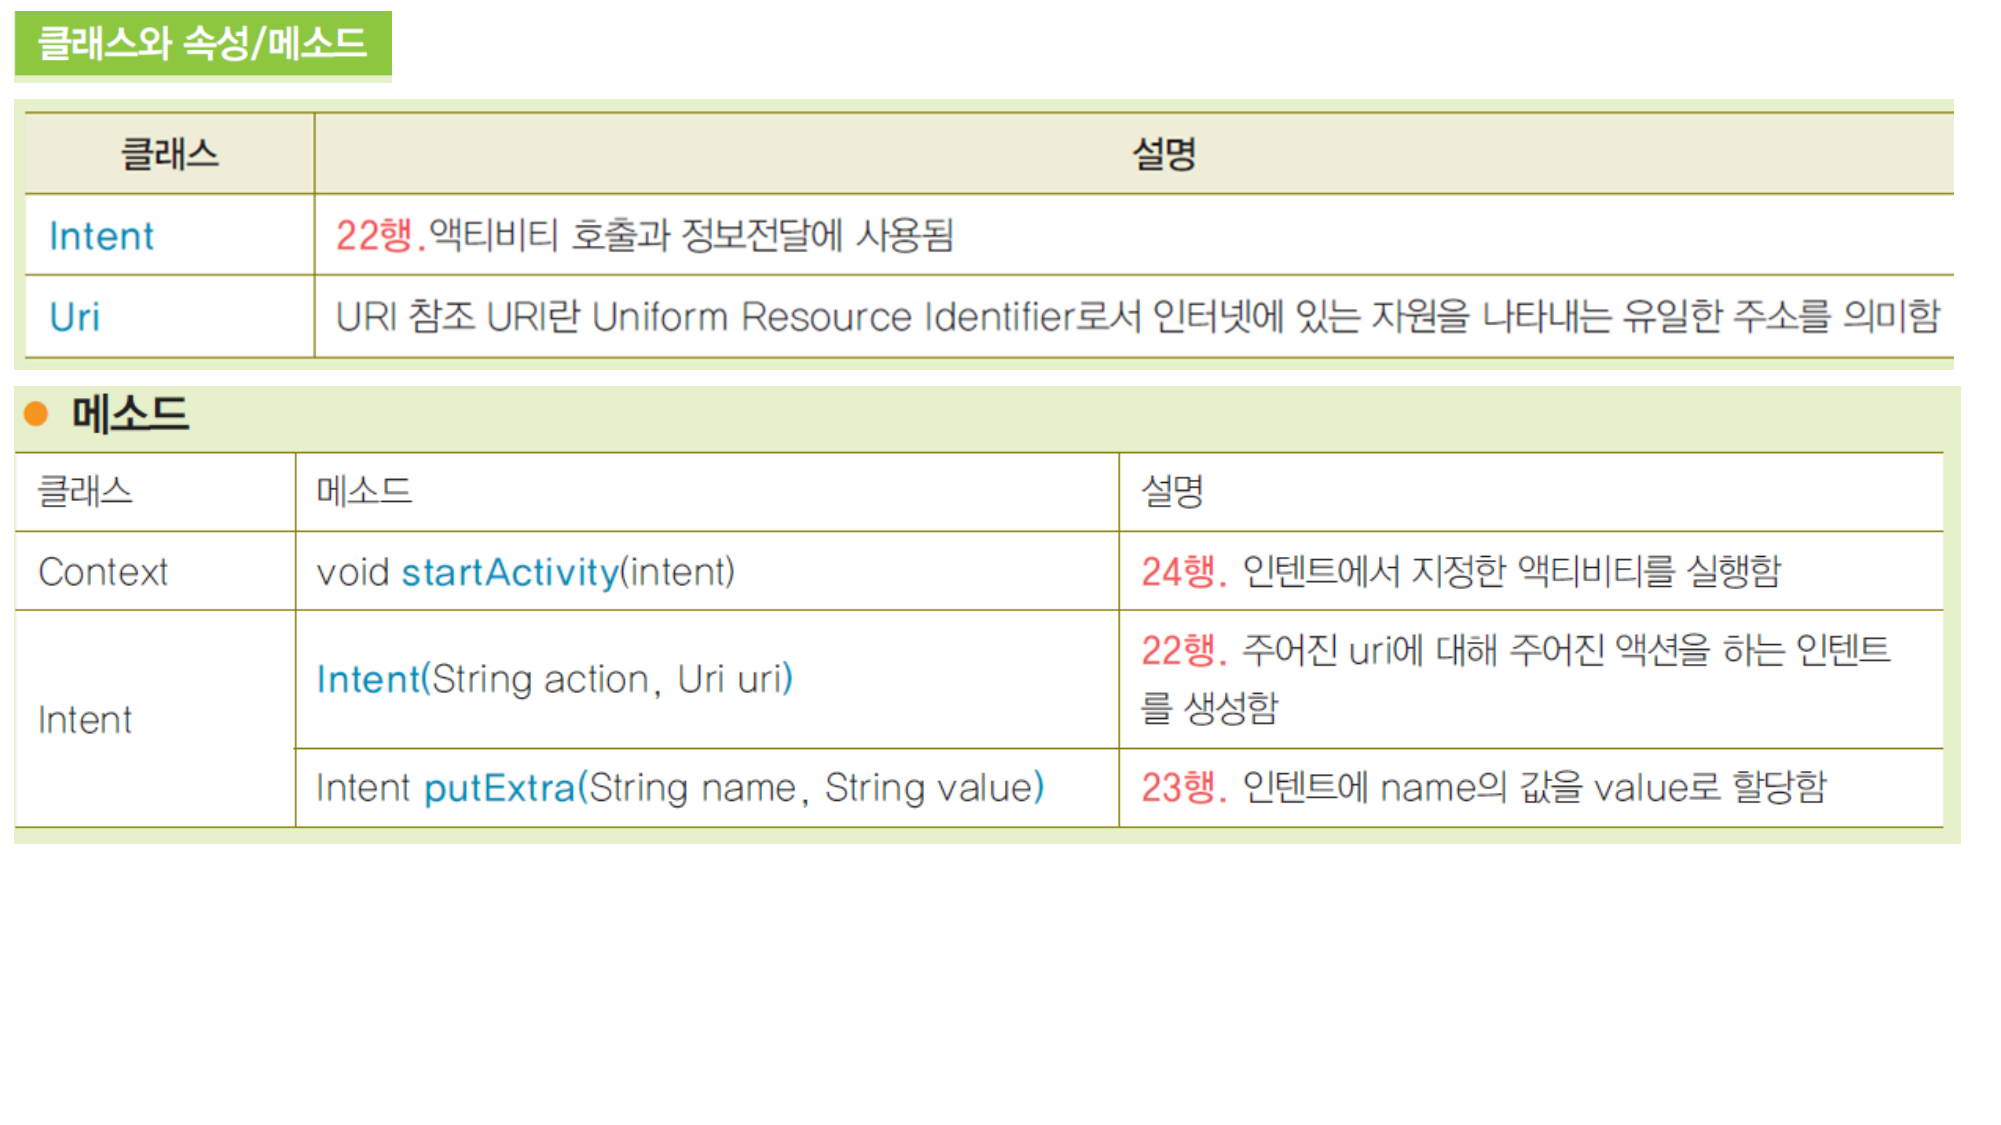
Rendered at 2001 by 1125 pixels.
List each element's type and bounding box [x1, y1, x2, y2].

picture [14, 99, 1954, 370]
picture [14, 386, 1961, 844]
picture [14, 11, 392, 83]
